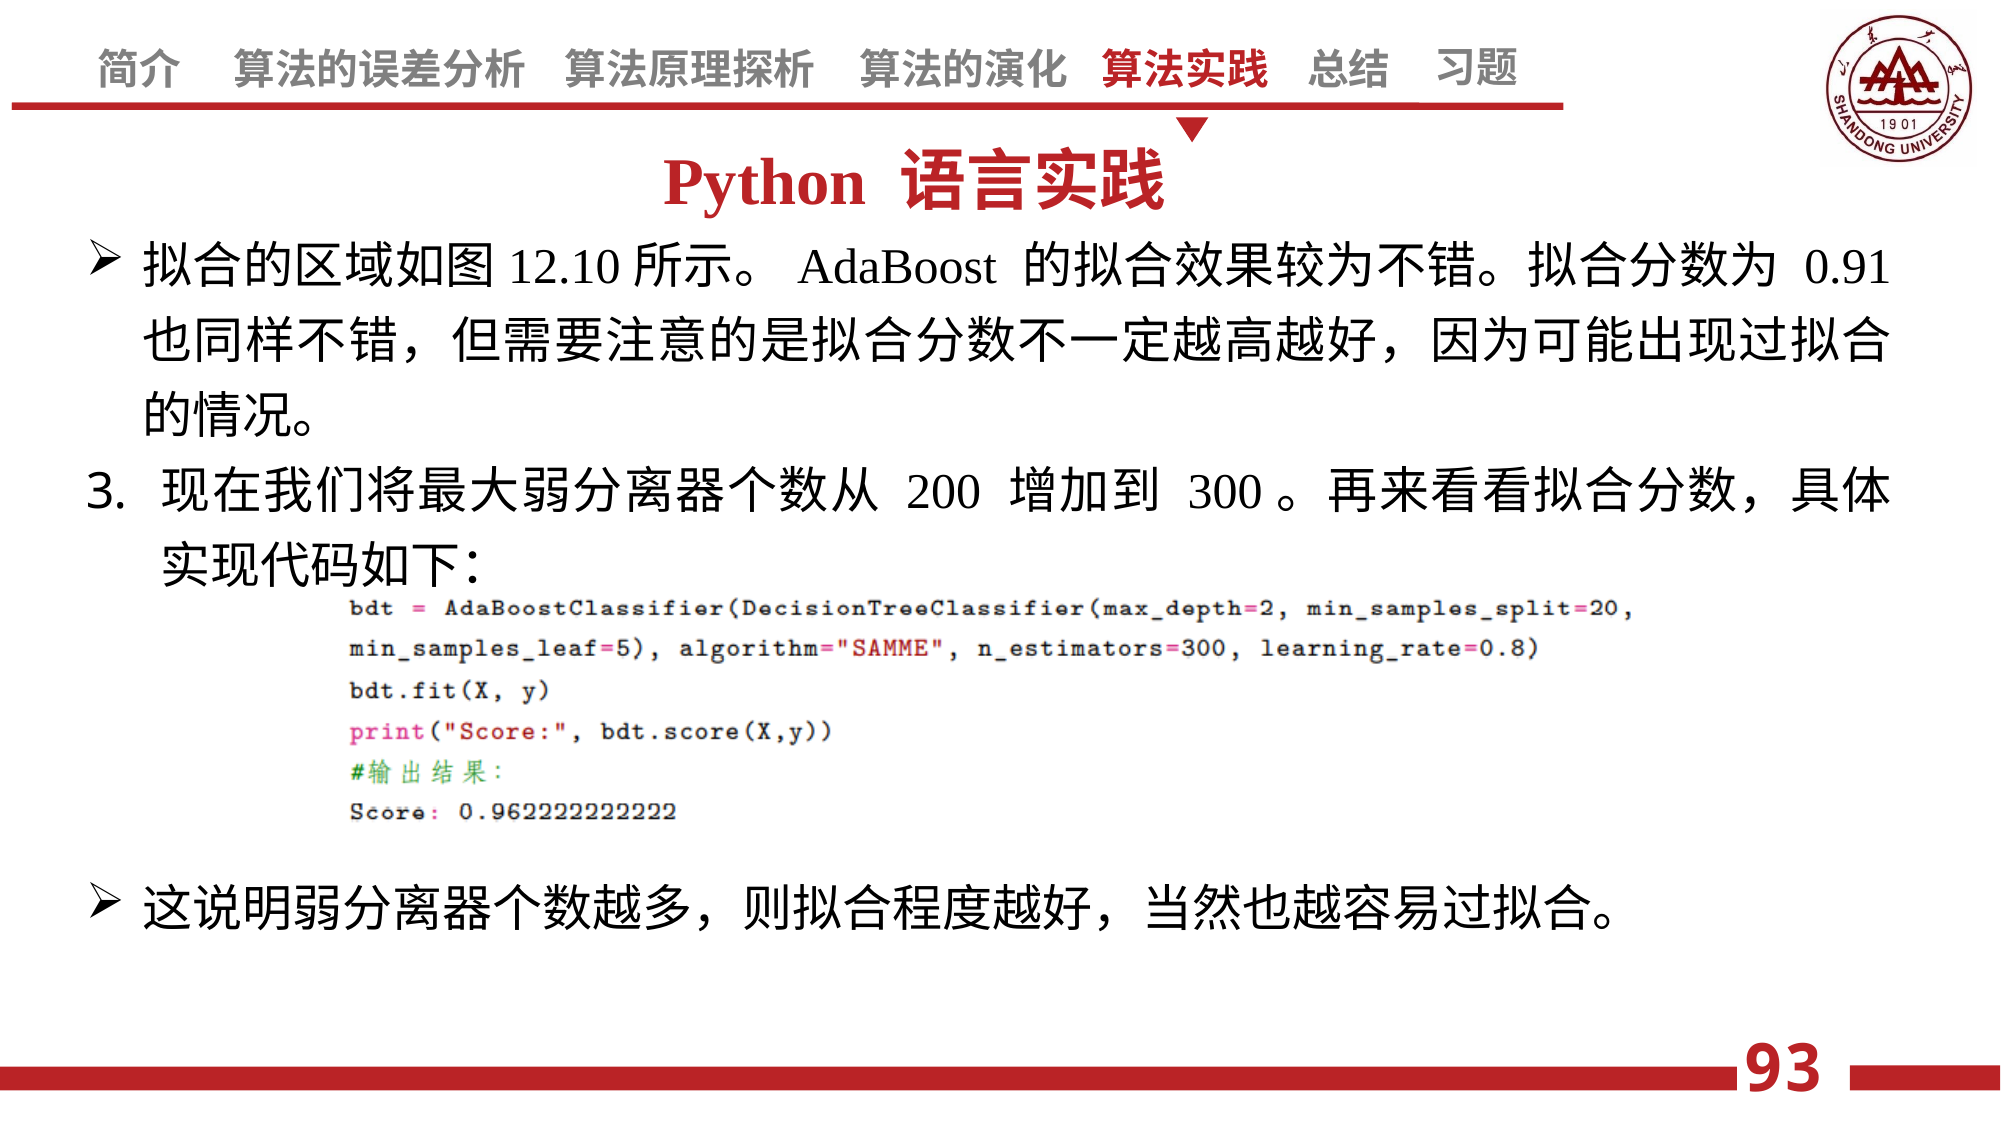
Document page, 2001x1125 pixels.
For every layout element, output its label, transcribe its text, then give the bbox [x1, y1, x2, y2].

text_box 拟合的区域如图12.10所示。AdaBoost 的拟合效果较为不错。拟合分数为 0.91 也同样不错，但需要注意的是拟合分数不一定越高越好，因为可能出现过拟合的情况。 现在我们将最大弱分离器个数从 200 增加到 300。再来看看拟合分数，具体实现代码如下： [70, 211, 1907, 677]
text_box Python 语言实践 [614, 131, 1618, 226]
picture [344, 590, 1656, 832]
picture [1820, 9, 1977, 167]
text_box 这说明弱分离器个数越多，则拟合程度越好，当然也越容易过拟合。 [70, 854, 1776, 944]
